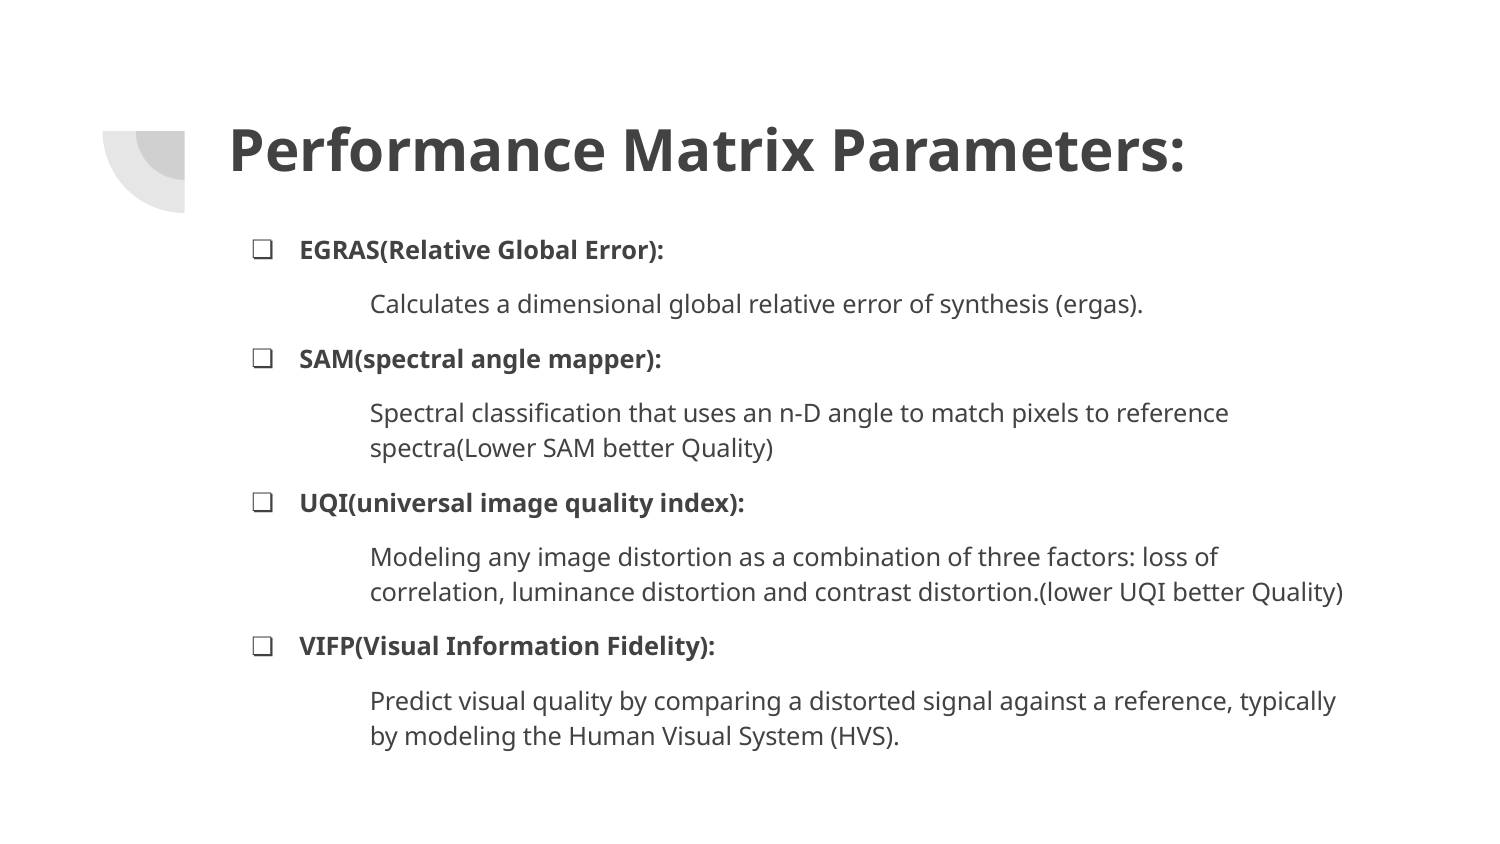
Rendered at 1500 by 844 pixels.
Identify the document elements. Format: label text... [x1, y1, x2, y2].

title Performance Matrix Parameters: [213, 98, 1368, 214]
list EGRAS(Relative Global Error): Calculates a dimensional global relative error of synthesis (ergas). SAM(spectral angle mapper): Spectral classification that uses an n-D angle to match pixels to reference spectra(Lower SAM better Quality) UQI(universal image quality index): Modeling any image distortion as a combination of three factors: loss of correlation, luminance distortion and contrast distortion.(lower UQI better Quality) VIFP(Visual Information Fidelity): Predict visual quality by comparing a distorted signal against a reference, typically by modeling the Human Visual System (HVS). [213, 214, 1368, 797]
